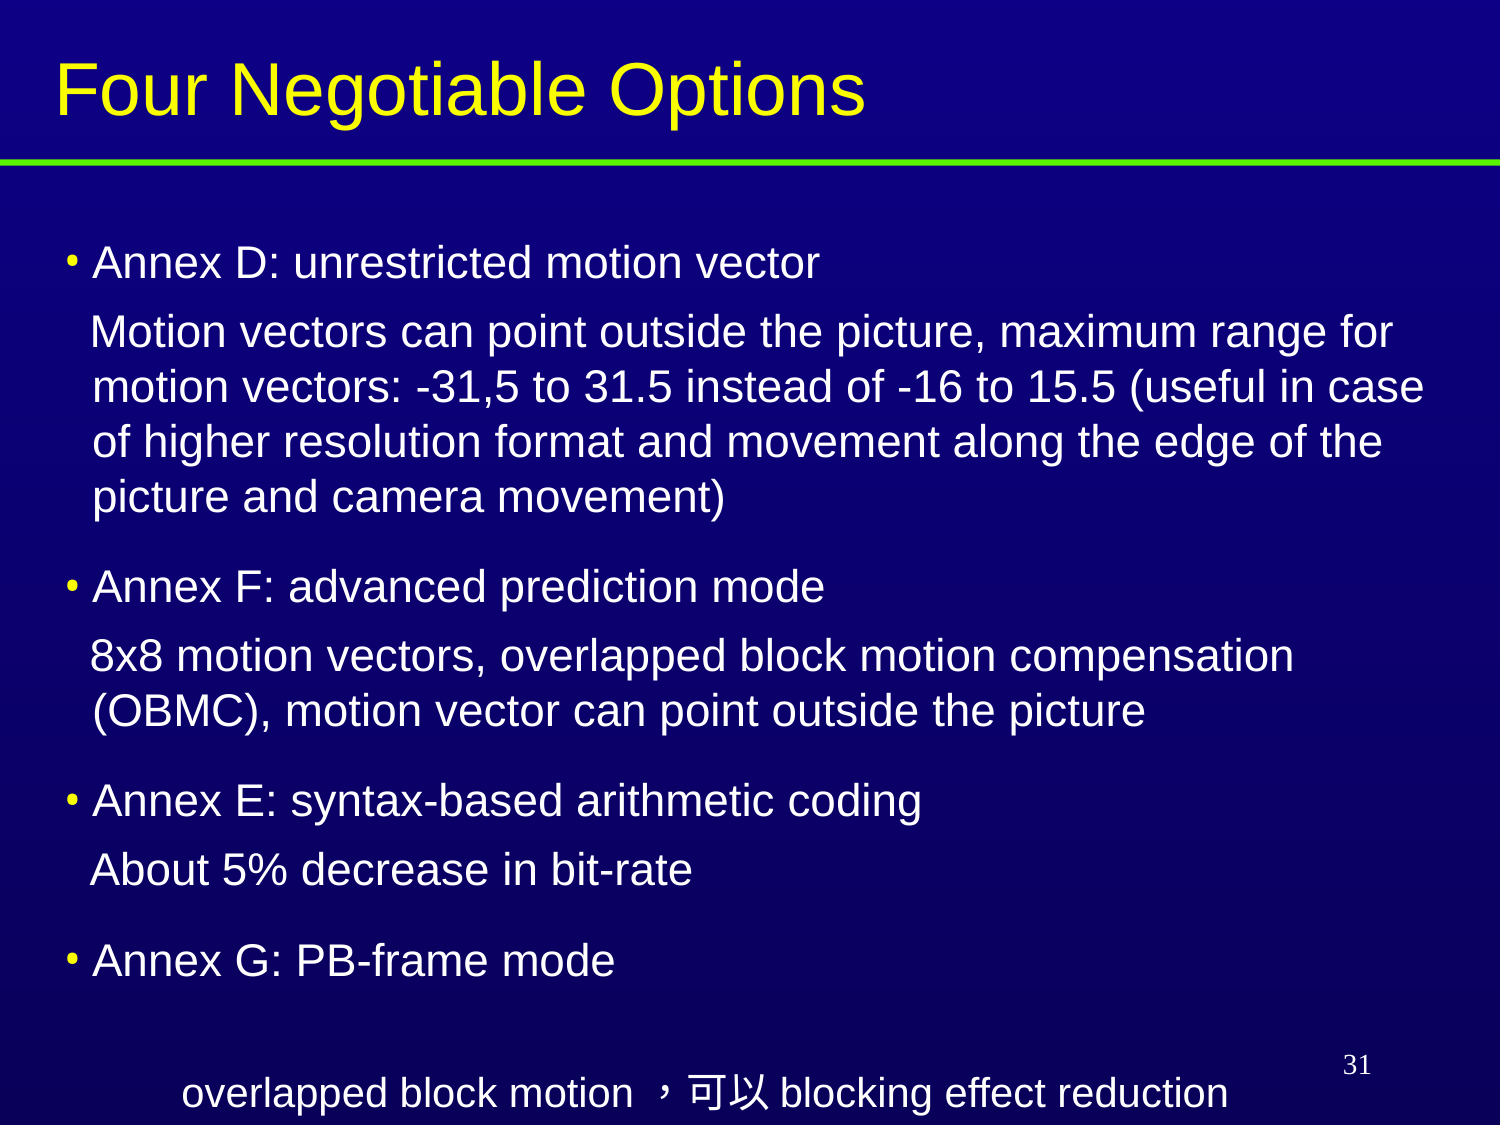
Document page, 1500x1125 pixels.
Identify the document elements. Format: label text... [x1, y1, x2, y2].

title Four Negotiable Options [39, 46, 1459, 136]
slide_number 31 [1379, 1060, 1388, 1101]
text_box overlapped block motion，可以blocking effect reduction [166, 1058, 1379, 1124]
text_box Annex D: unrestricted motion vector Motion vectors can point outside the picture, maximum range for motion vectors: -31,5 to 31.5 instead of -16 to 15.5 (useful in case of higher resolution format and movement along the edge of the picture and camera movement) Annex F: advanced prediction mode 8x8 motion vectors, overlapped block motion compensation (OBMC), motion vector can point outside the picture Annex E: syntax-based arithmetic coding About 5% decrease in bit-rate Annex G: PB-frame mode [48, 224, 1469, 1060]
